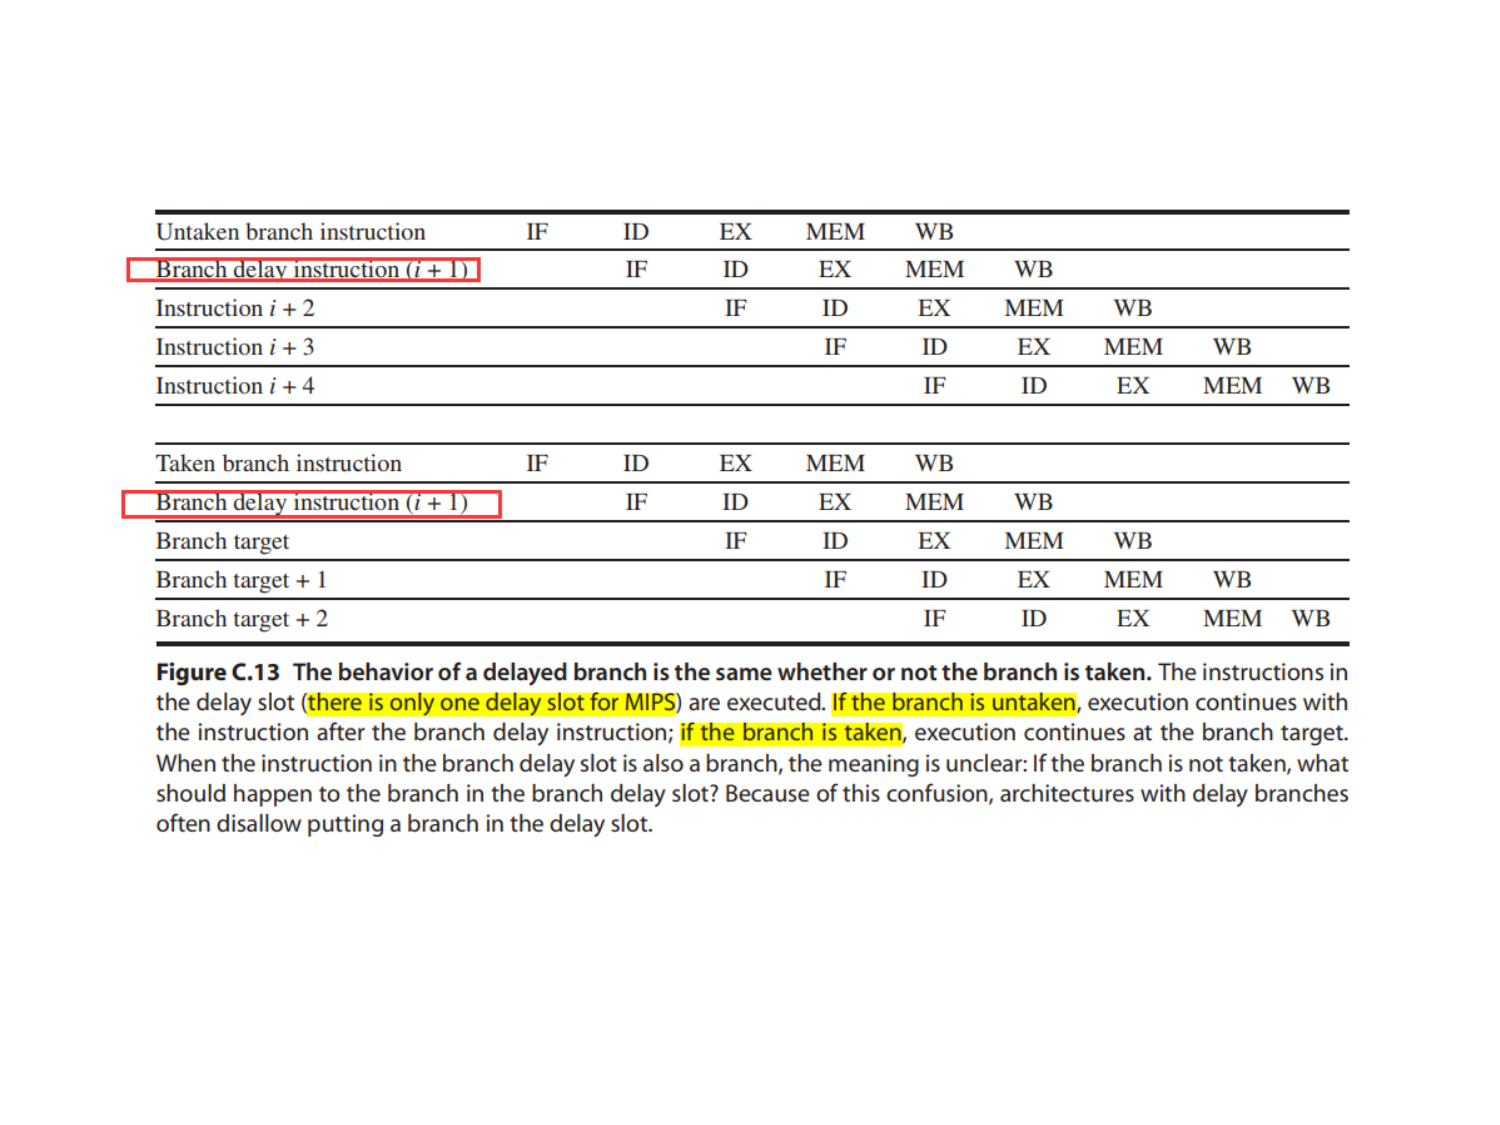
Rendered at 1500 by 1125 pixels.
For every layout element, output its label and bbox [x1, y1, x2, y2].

picture [104, 196, 1396, 848]
